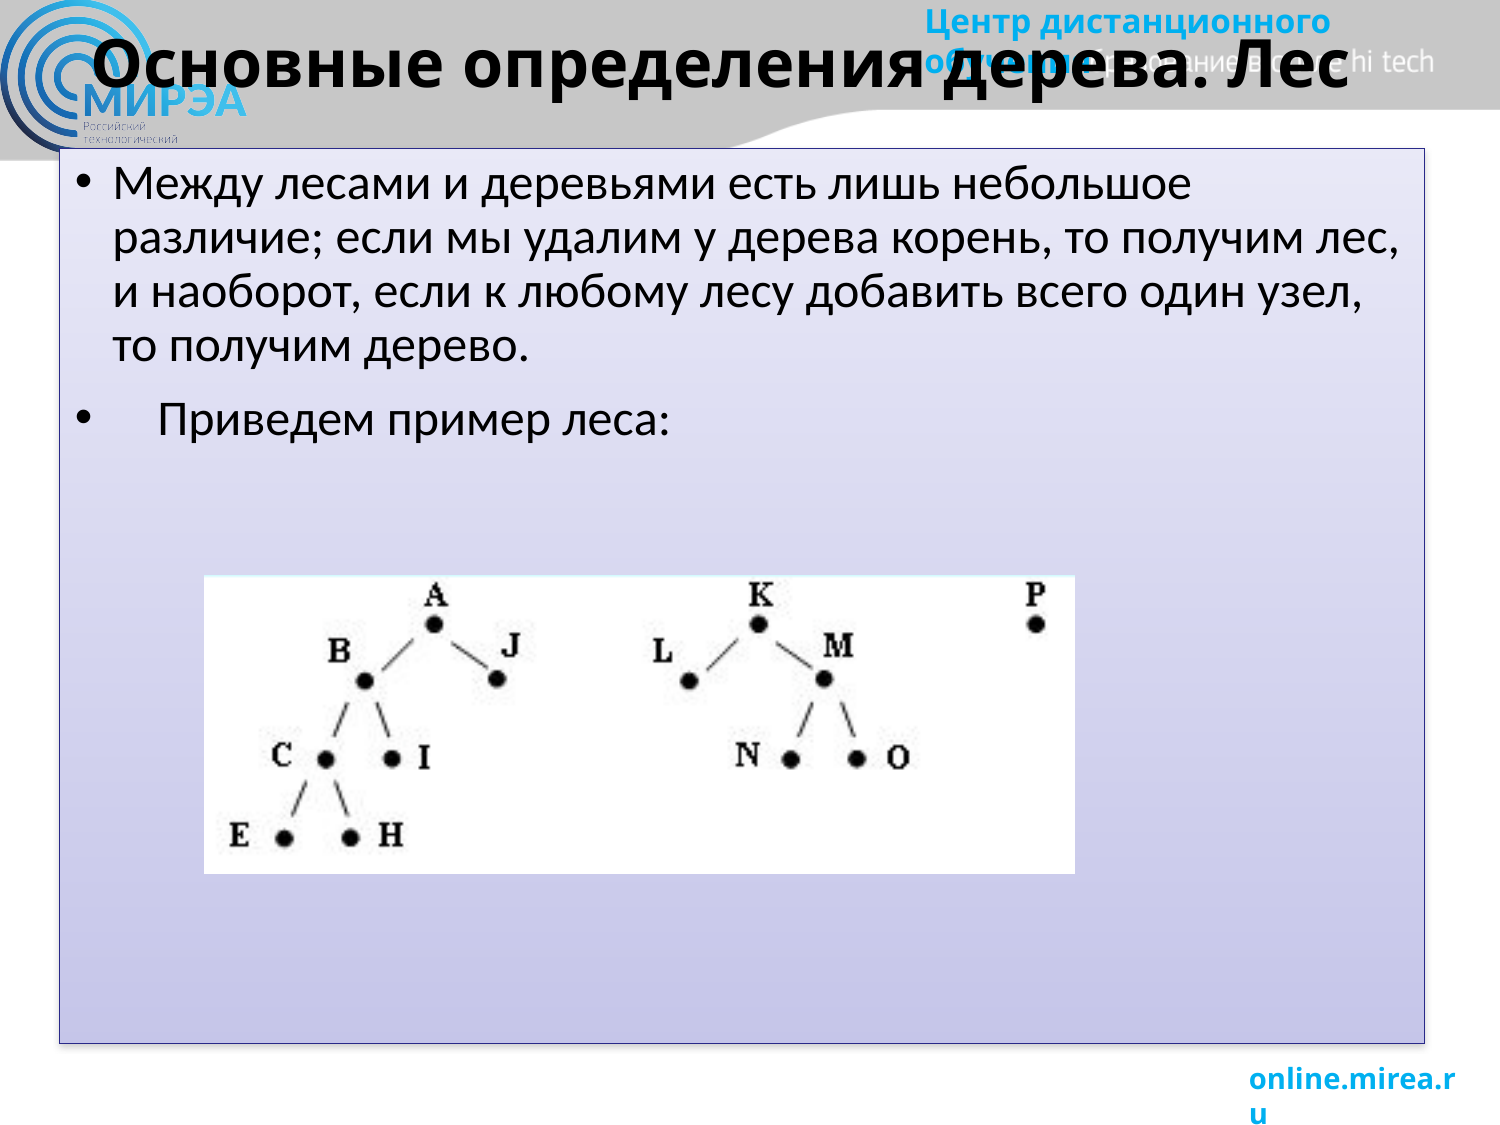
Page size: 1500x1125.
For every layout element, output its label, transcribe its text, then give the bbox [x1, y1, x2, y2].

list Между лесами и деревьями есть лишь небольшое различие; если мы удалим у дерева корень, то получим лес, и наоборот, если к любому лесу добавить всего один узел, то получим дерево. Приведем пример леса: [59, 148, 1425, 1044]
picture [0, 0, 247, 159]
title Основные определения дерева. Лес [75, 22, 1425, 148]
picture [204, 575, 1075, 874]
